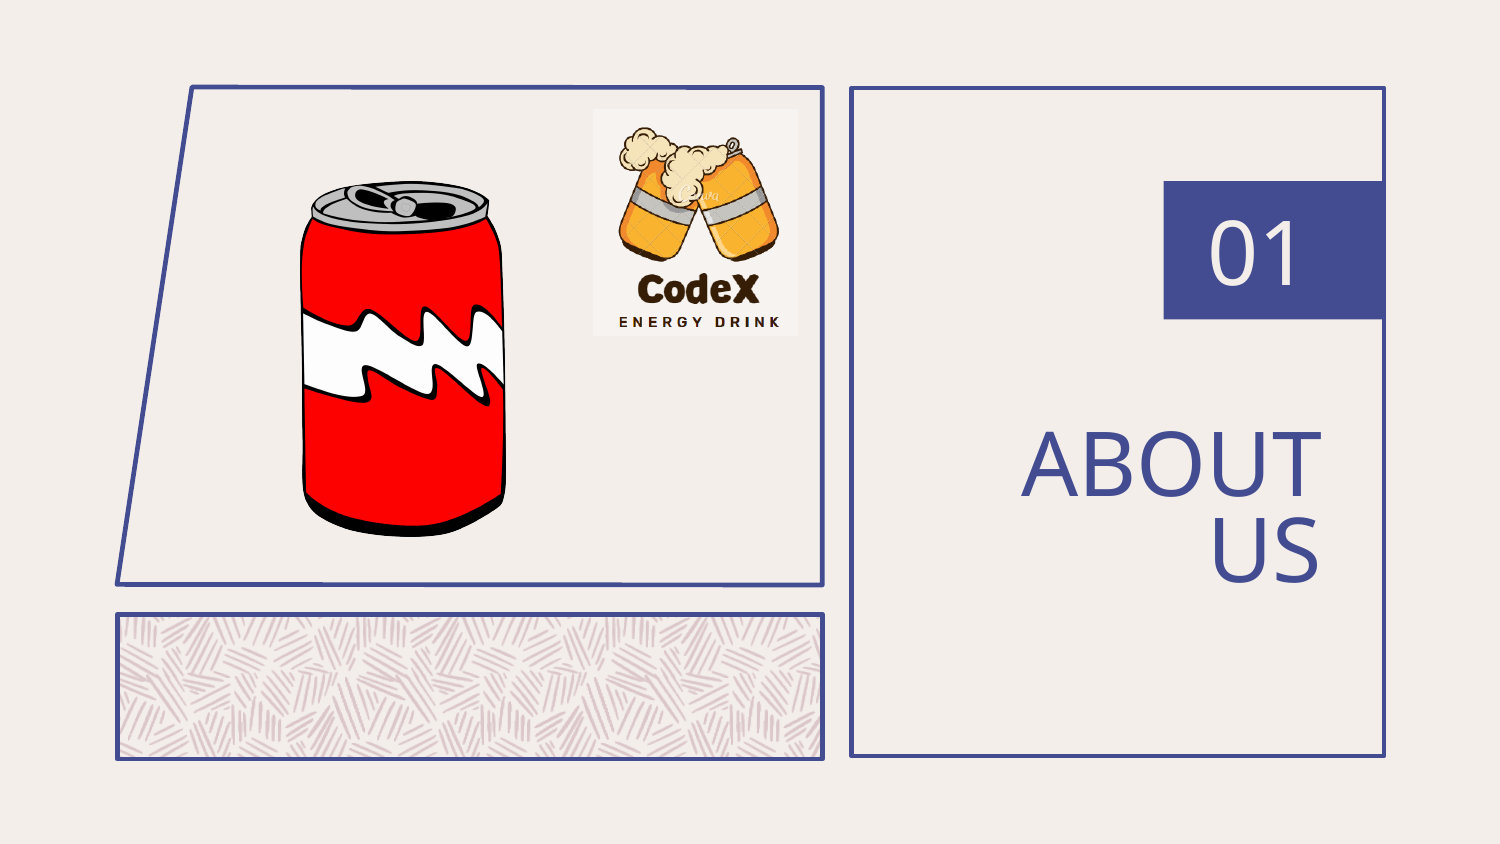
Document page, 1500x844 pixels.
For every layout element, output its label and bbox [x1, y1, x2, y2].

picture [593, 108, 798, 337]
text_box [116, 86, 1385, 757]
picture [300, 180, 506, 537]
